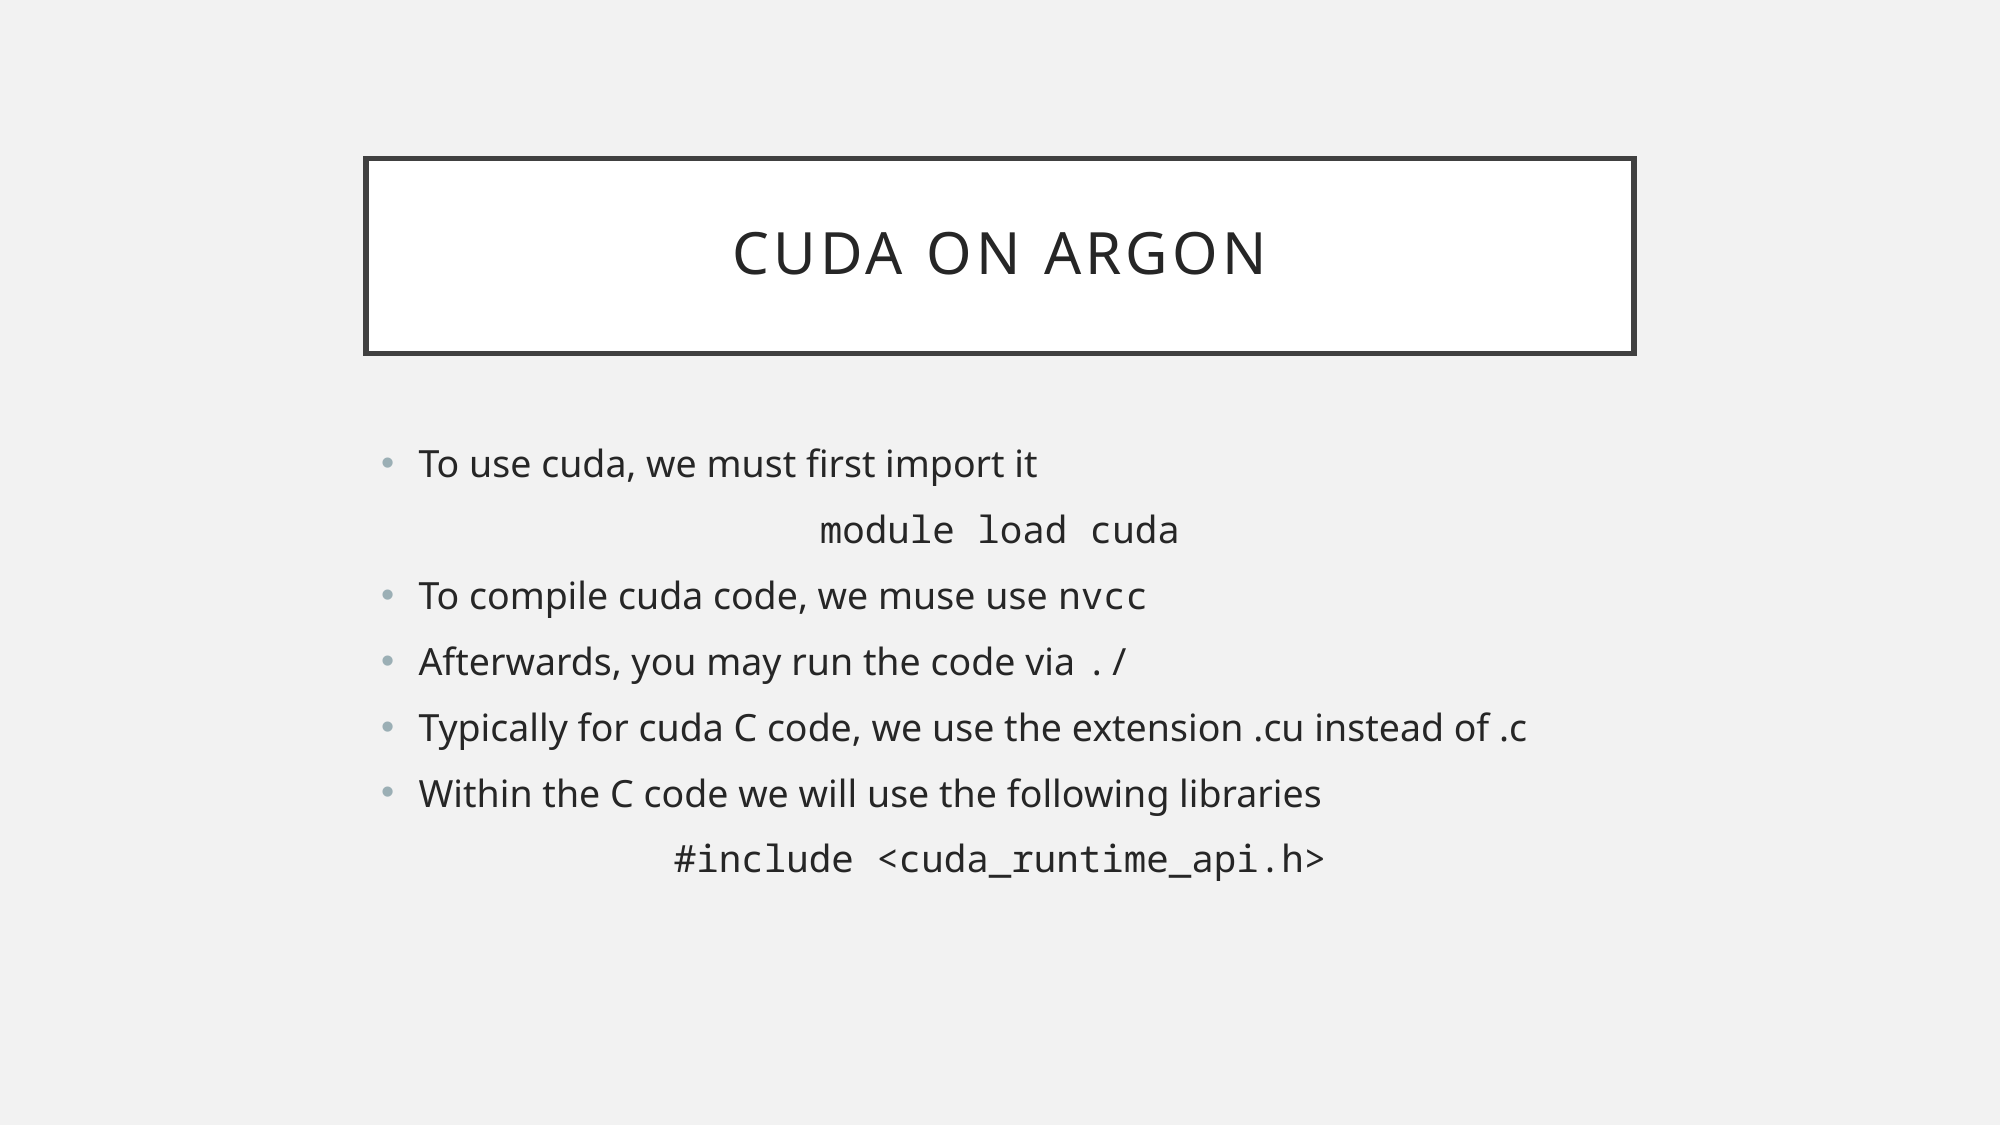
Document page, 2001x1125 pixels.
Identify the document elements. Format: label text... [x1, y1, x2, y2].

title CUDA on ARGON [363, 156, 1637, 356]
list To use cuda, we must first import it module load cuda To compile cuda code, we muse use nvcc Afterwards, you may run the code via ./ Typically for cuda C code, we use the extension .cu instead of .c Within the C code we will use the following libraries #include <cuda_runtime_api.h> [366, 432, 1634, 942]
